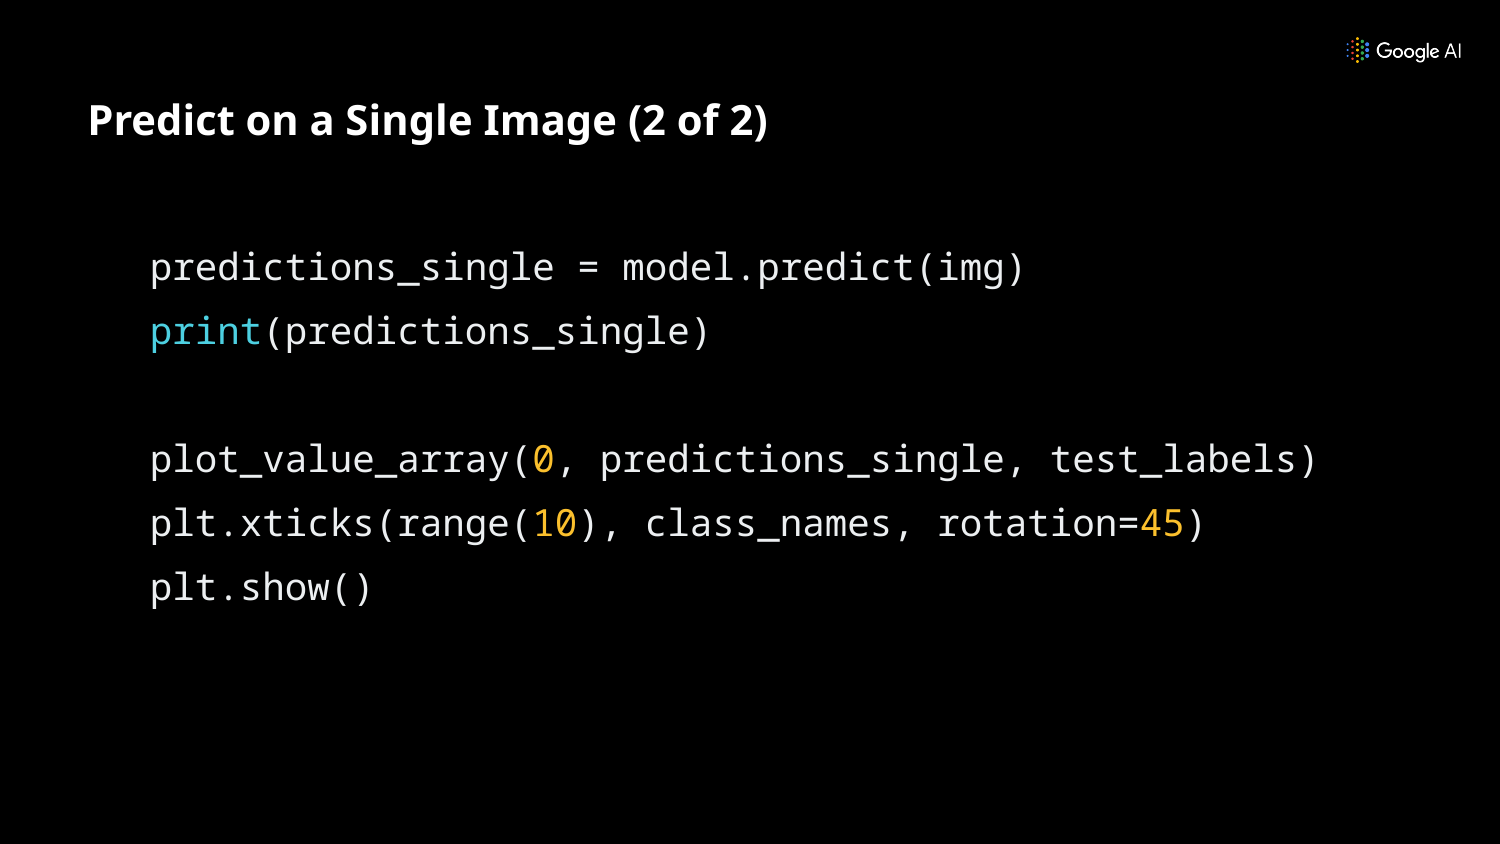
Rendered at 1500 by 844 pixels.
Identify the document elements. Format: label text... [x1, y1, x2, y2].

title Predict on a Single Image (2 of 2) [72, 85, 1311, 154]
text_box predictions_single = model.predict(img) print(predictions_single) plot_value_array(0, predictions_single, test_labels) plt.xticks(range(10), class_names, rotation=45) plt.show() [72, 209, 1450, 796]
picture [1335, 21, 1472, 70]
